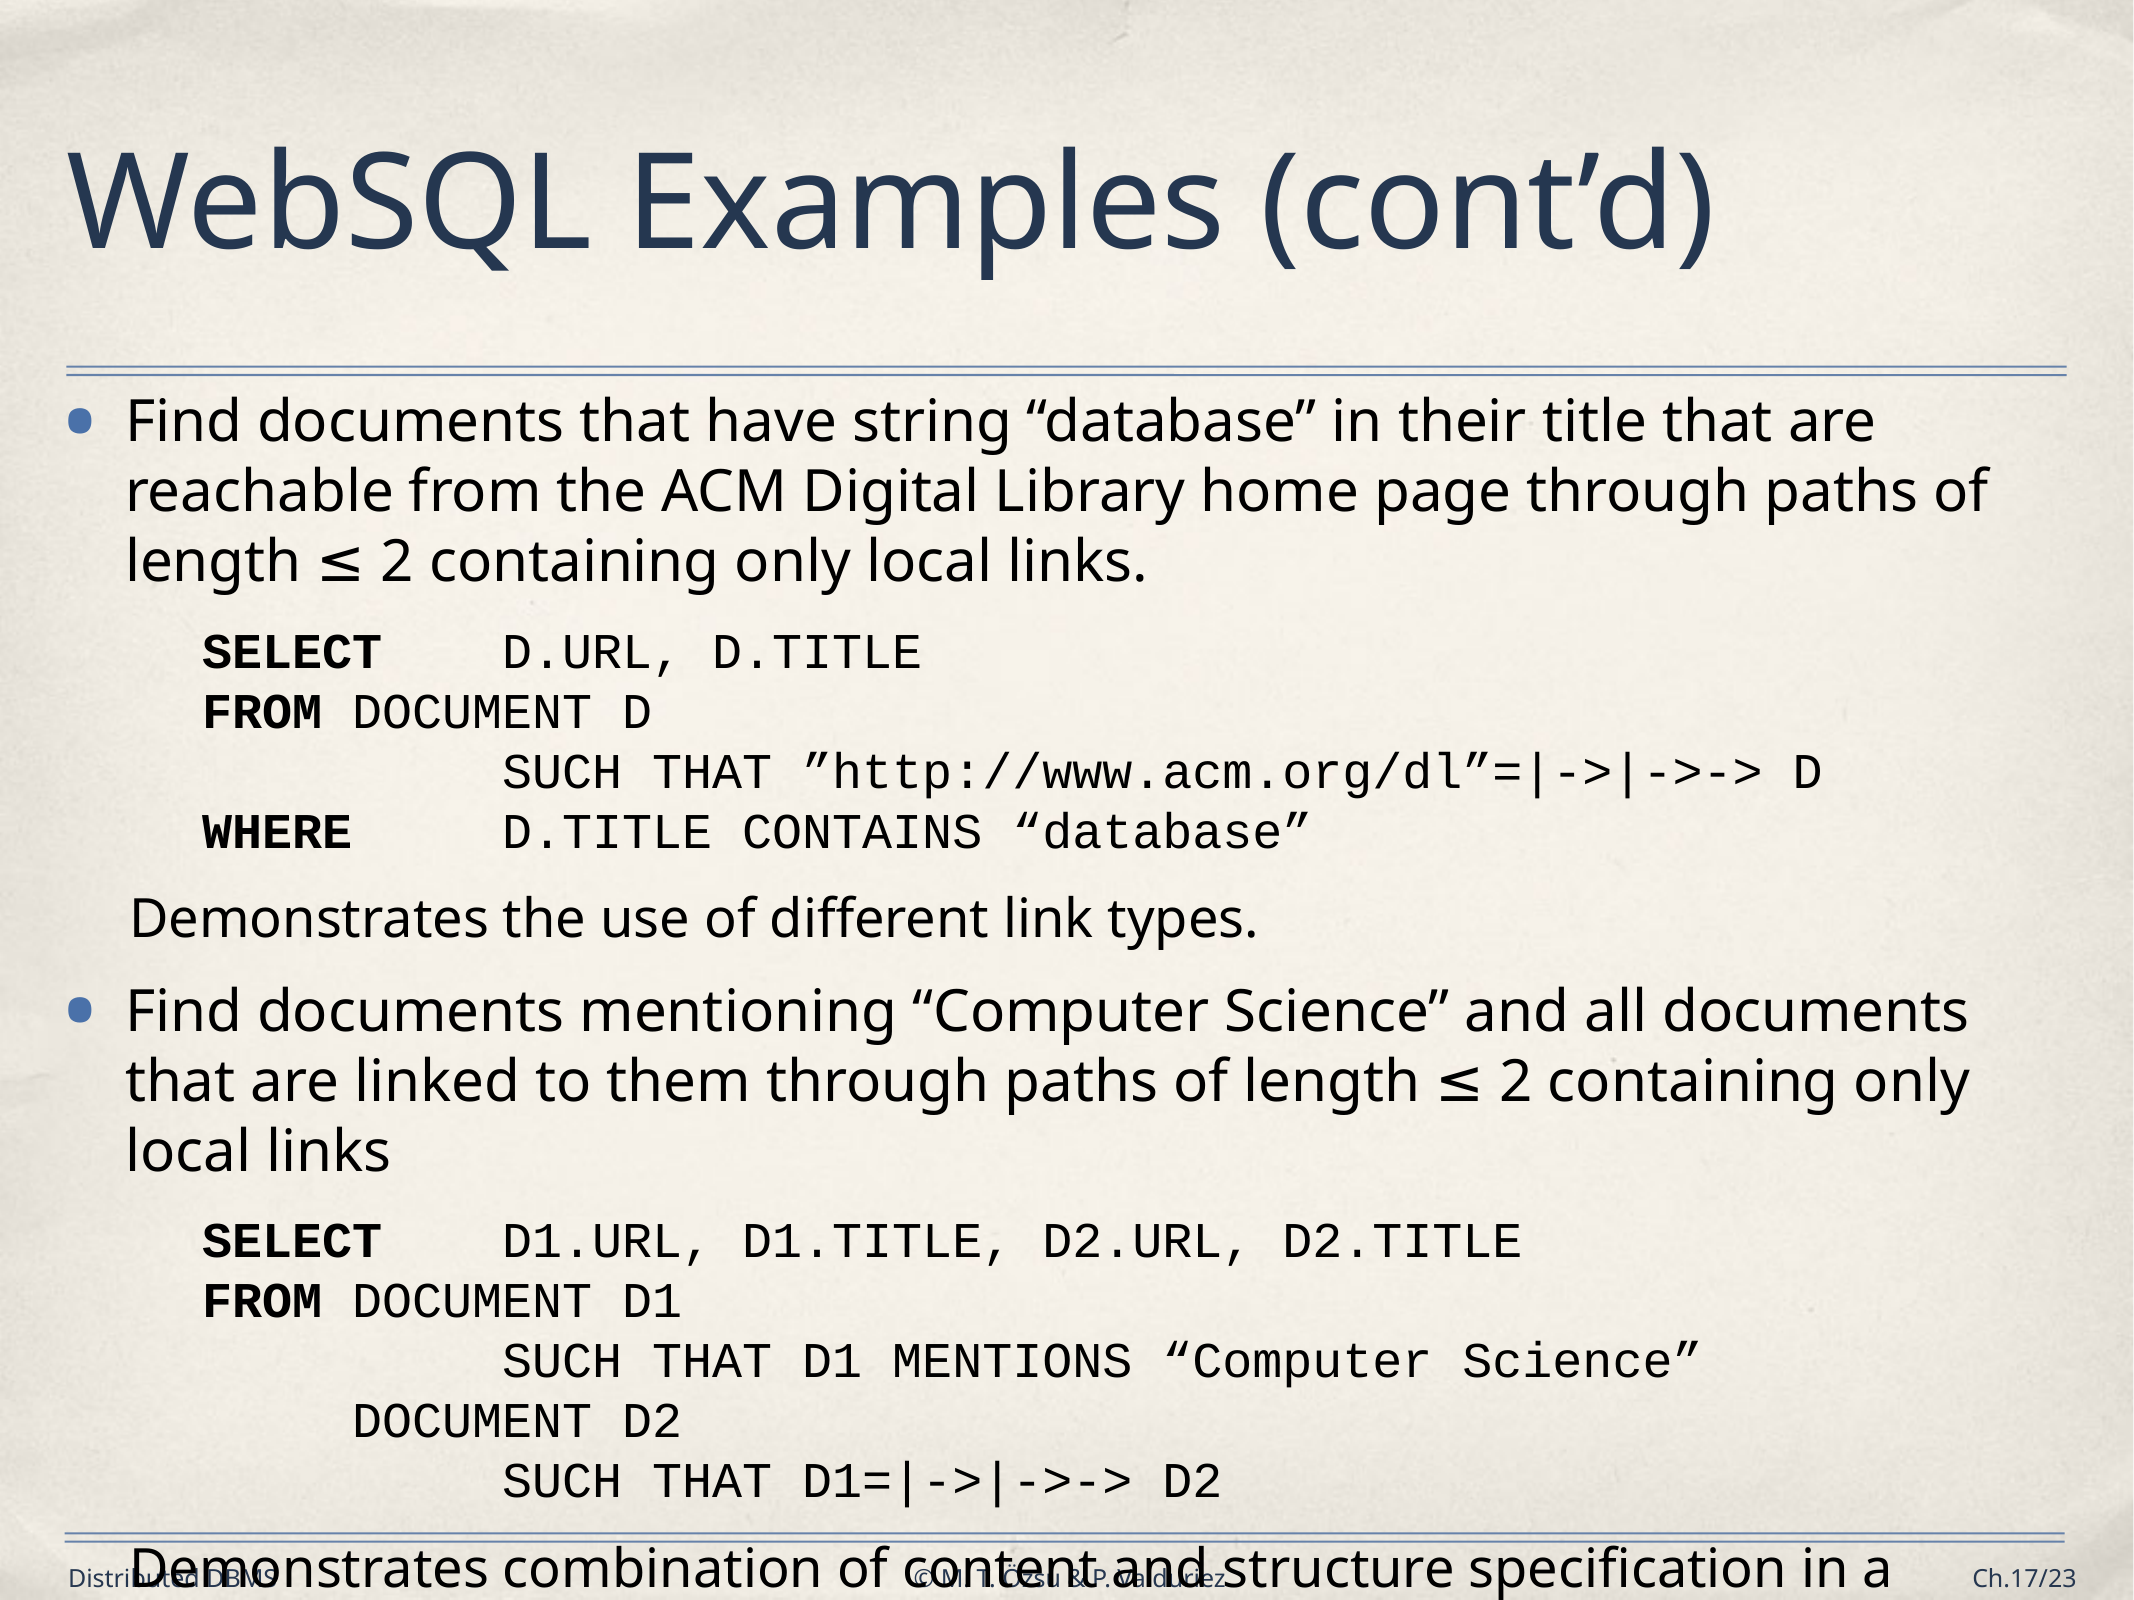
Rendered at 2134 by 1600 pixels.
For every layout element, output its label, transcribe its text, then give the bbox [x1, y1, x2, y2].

picture [0, 0, 2134, 1600]
list Find documents that have string “database” in their title that are reachable from the ACM Digital Library home page through paths of length ≤ 2 containing only local links. SELECT D.URL, D.TITLE FROM DOCUMENT D SUCH THAT ”http://www.acm.org/dl”=|->|->-> D WHERE D.TITLE CONTAINS “database” Demonstrates the use of different link types. Find documents mentioning “Computer Science” and all documents that are linked to them through paths of length ≤ 2 containing only local links SELECT D1.URL, D1.TITLE, D2.URL, D2.TITLE FROM DOCUMENT D1 SUCH THAT D1 MENTIONS “Computer Science” DOCUMENT D2 SUCH THAT D1=|->|->-> D2 Demonstrates combination of content and structure specification in a query. [56, 374, 2073, 1545]
title WebSQL Examples (cont’d) [58, 72, 2075, 338]
